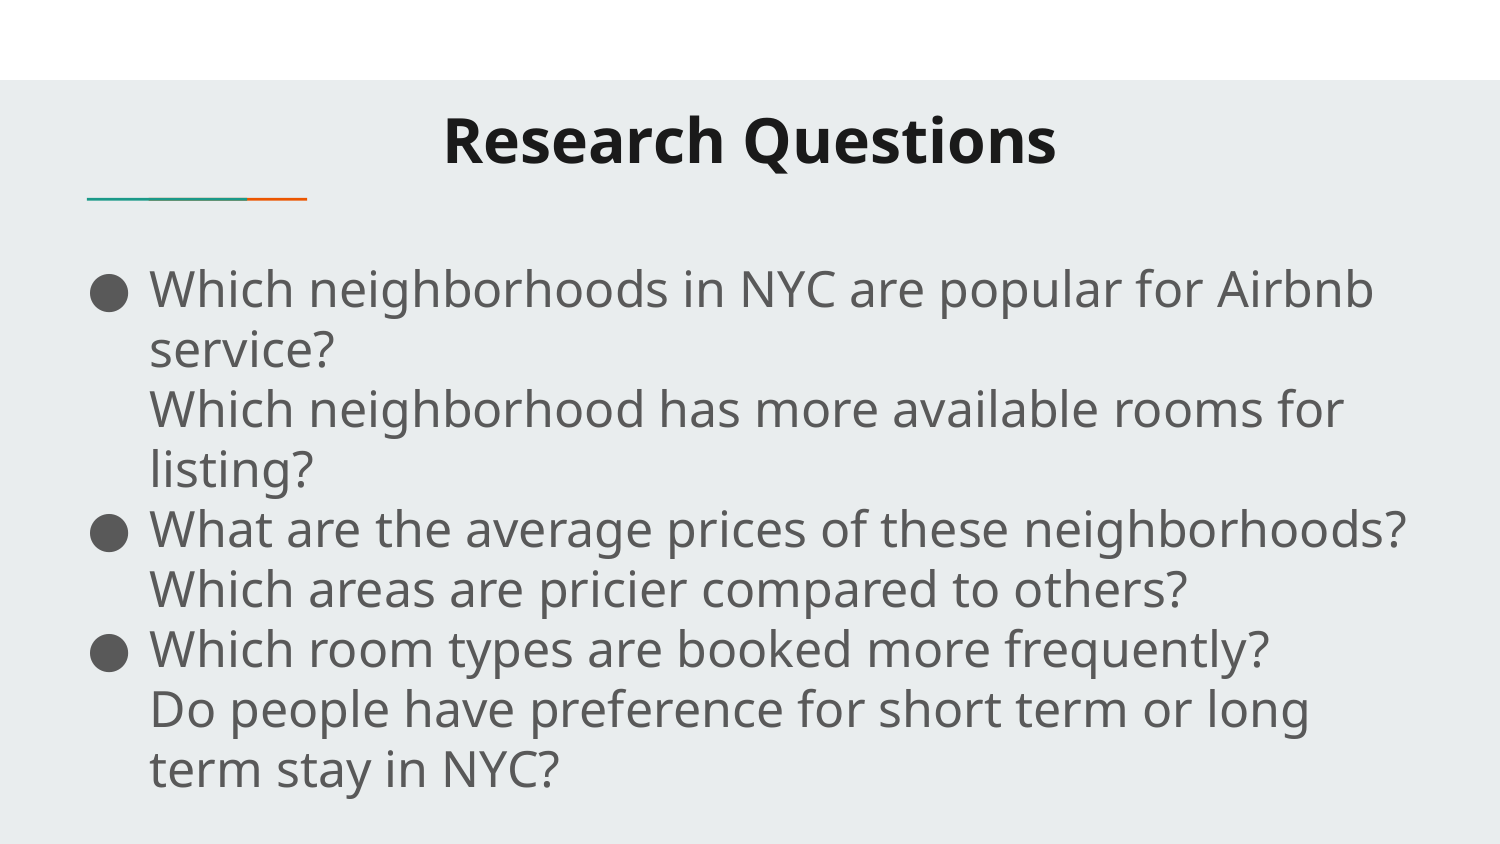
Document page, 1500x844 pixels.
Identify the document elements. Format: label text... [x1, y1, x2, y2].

title Research Questions [119, 86, 1381, 188]
subtitle Which neighborhoods in NYC are popular for Airbnb service? Which neighborhood has more available rooms for listing? What are the average prices of these neighborhoods? Which areas are pricier compared to others? Which room types are booked more frequently? Do people have preference for short term or long term stay in NYC? [59, 242, 1426, 723]
